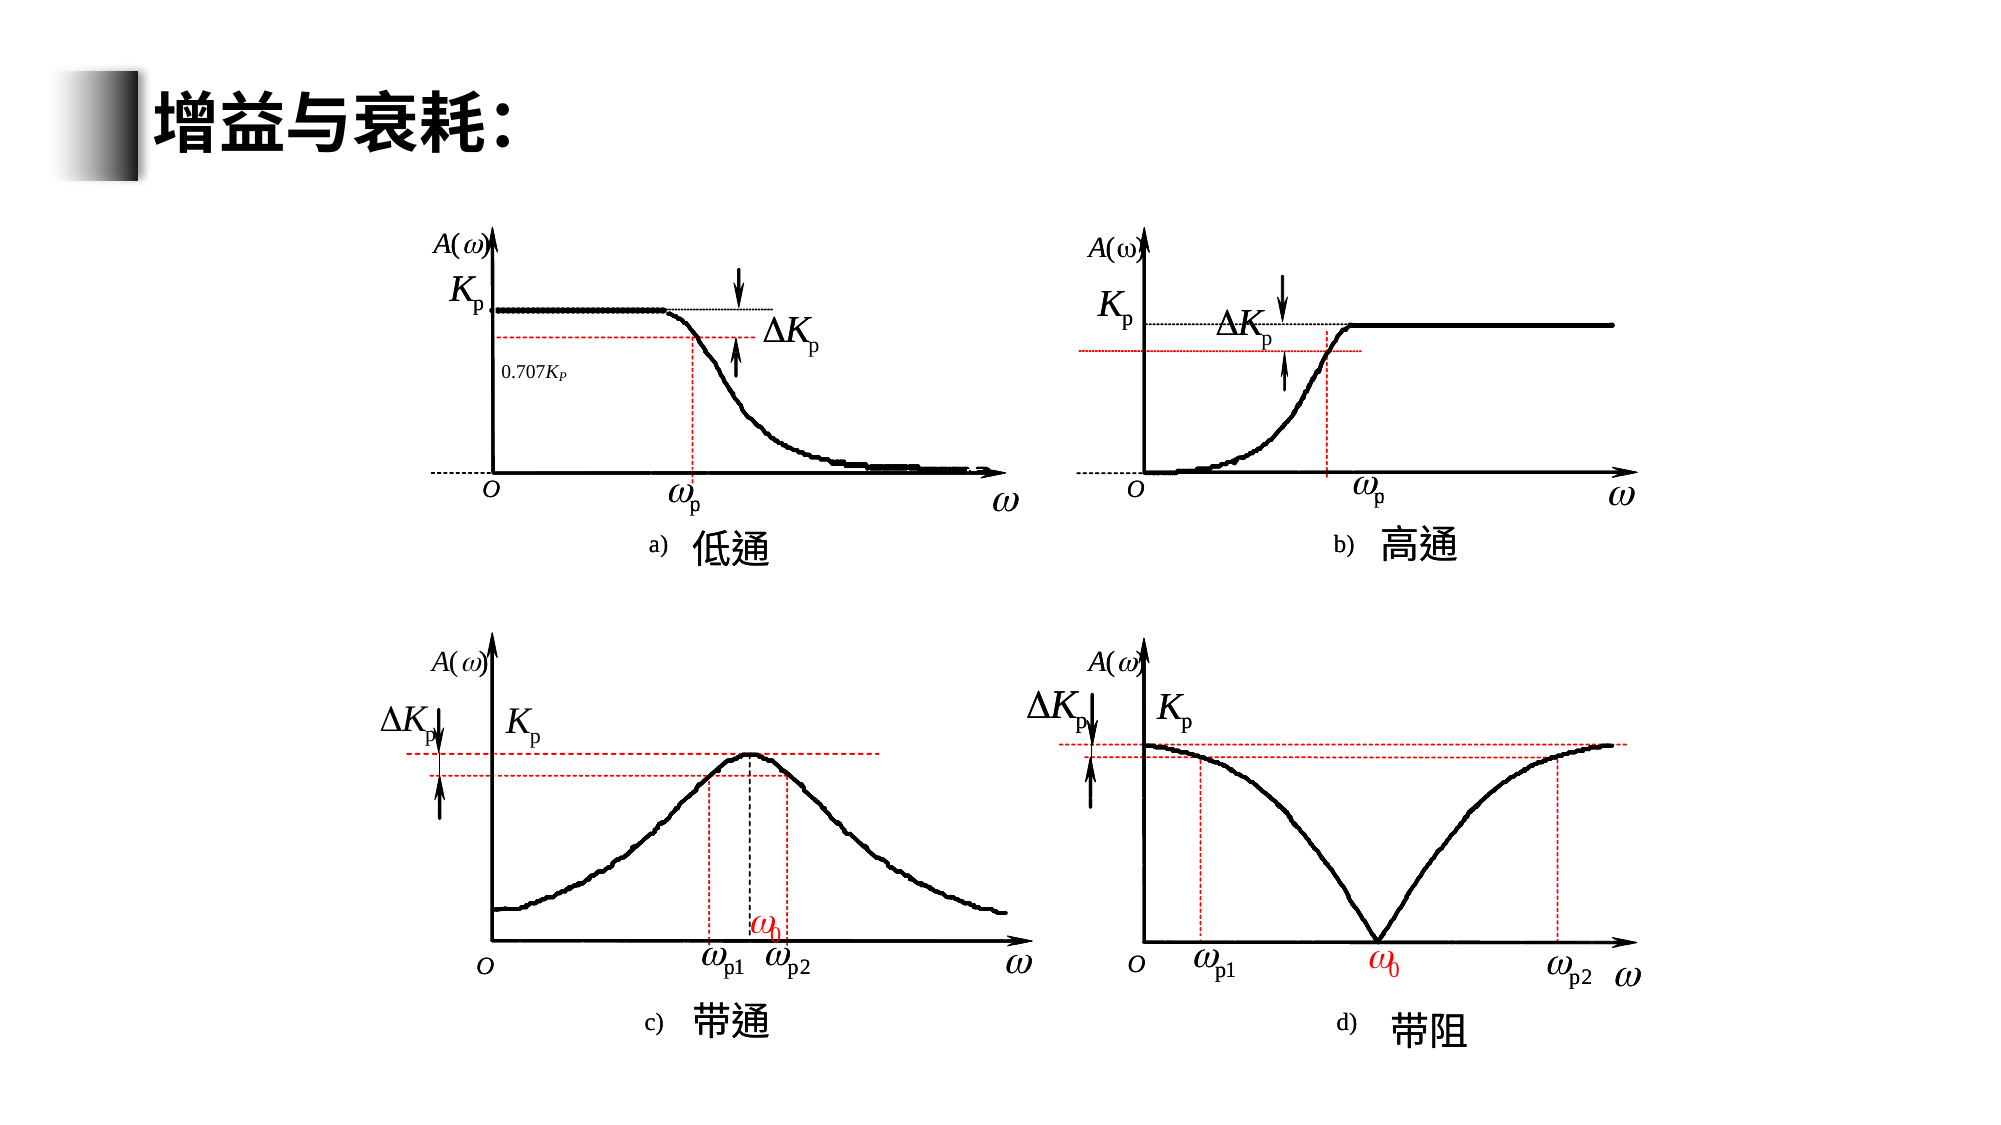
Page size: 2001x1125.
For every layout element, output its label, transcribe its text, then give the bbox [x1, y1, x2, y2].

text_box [350, 219, 1643, 1060]
title 增益与衰耗： [137, 77, 1863, 175]
